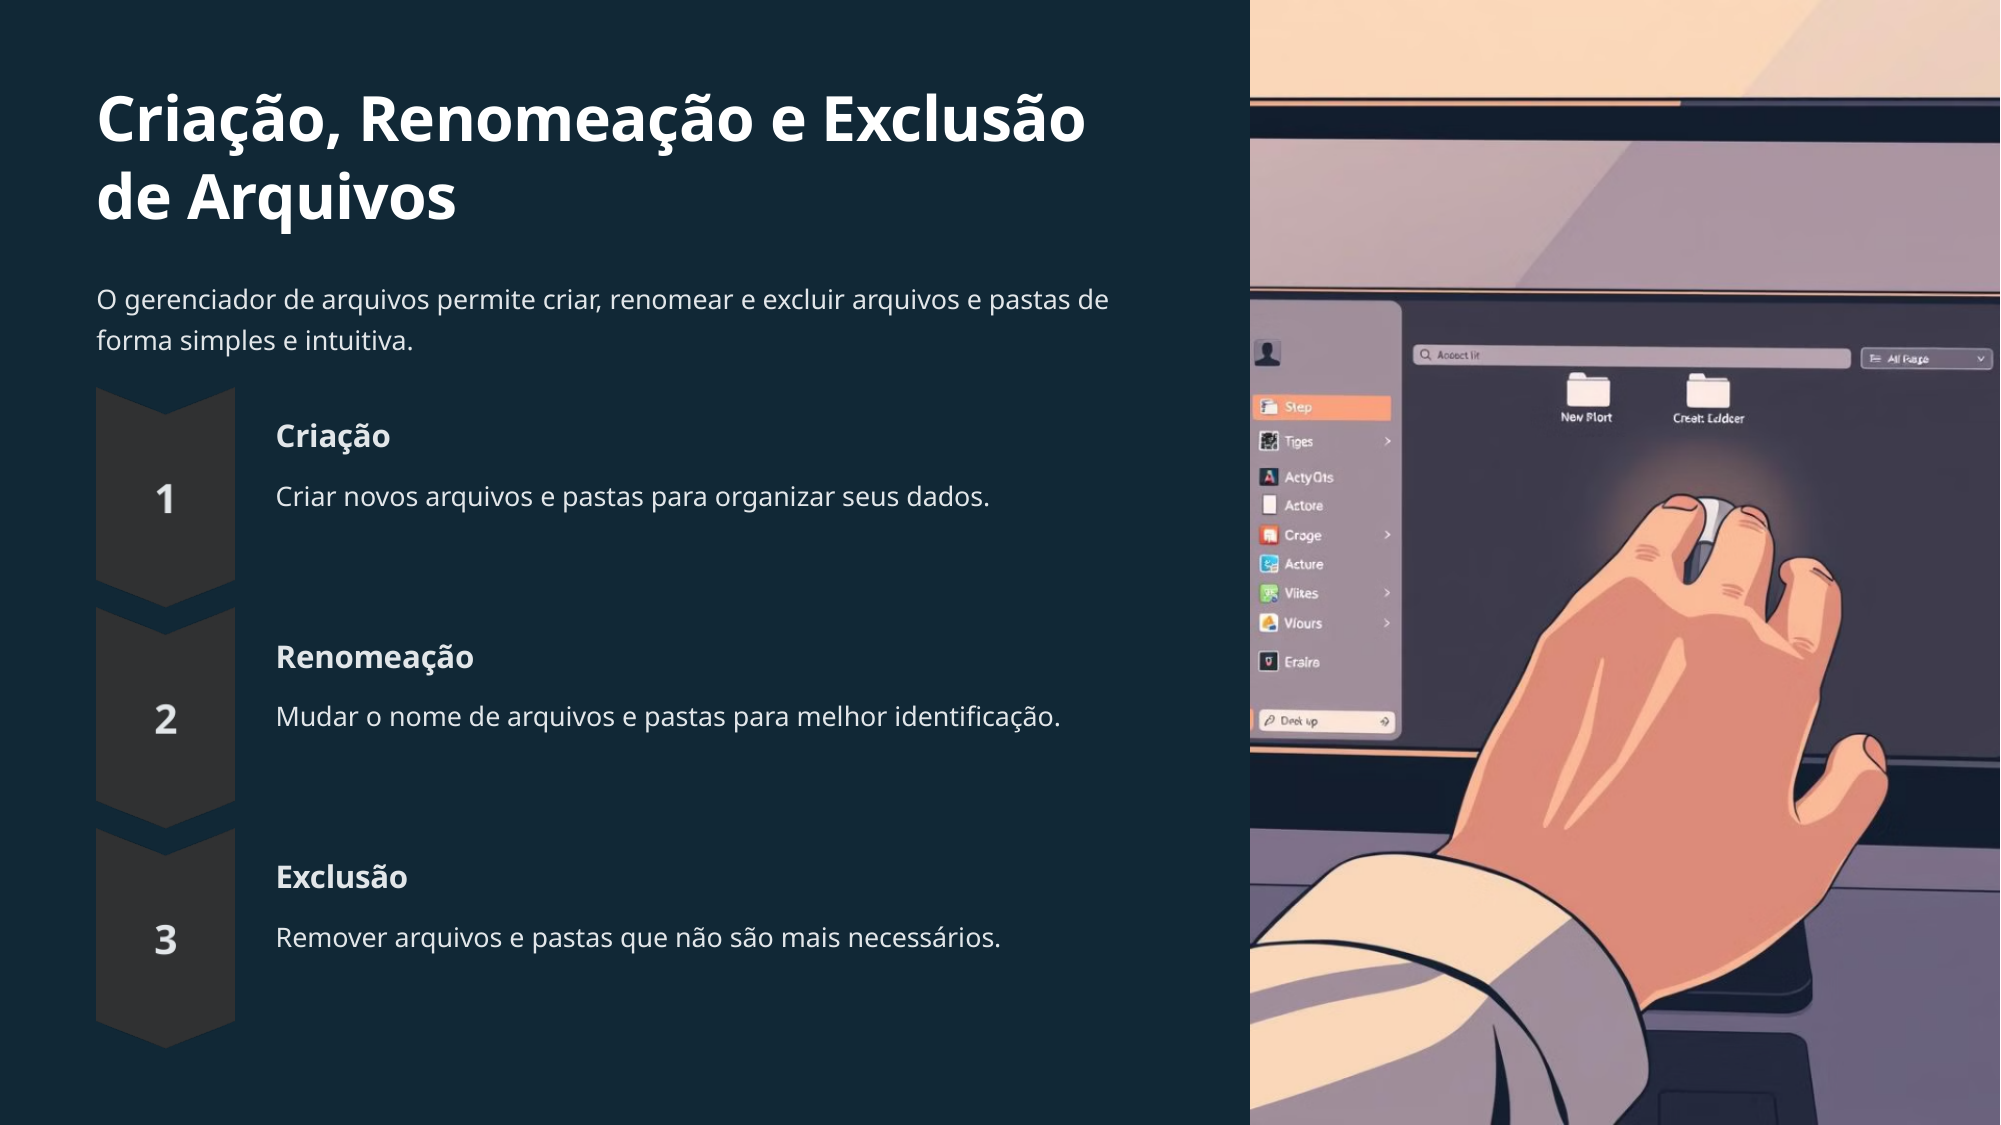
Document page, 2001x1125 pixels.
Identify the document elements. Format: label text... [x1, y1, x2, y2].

picture [96, 387, 235, 1049]
picture [1249, 0, 2000, 1125]
text_box Remover arquivos e pastas que não são mais necessários. [275, 911, 1154, 953]
text_box O gerenciador de arquivos permite criar, renomear e excluir arquivos e pastas de forma simples e intuitiva. [96, 273, 1154, 357]
text_box Renomeação [275, 635, 589, 675]
text_box Exclusão [275, 856, 589, 896]
text_box Criar novos arquivos e pastas para organizar seus dados. [275, 470, 1154, 513]
text_box Criação, Renomeação e Exclusão de Arquivos [96, 76, 1154, 233]
text_box Mudar o nome de arquivos e pastas para melhor identificação. [275, 691, 1154, 733]
text_box Criação [275, 415, 589, 455]
